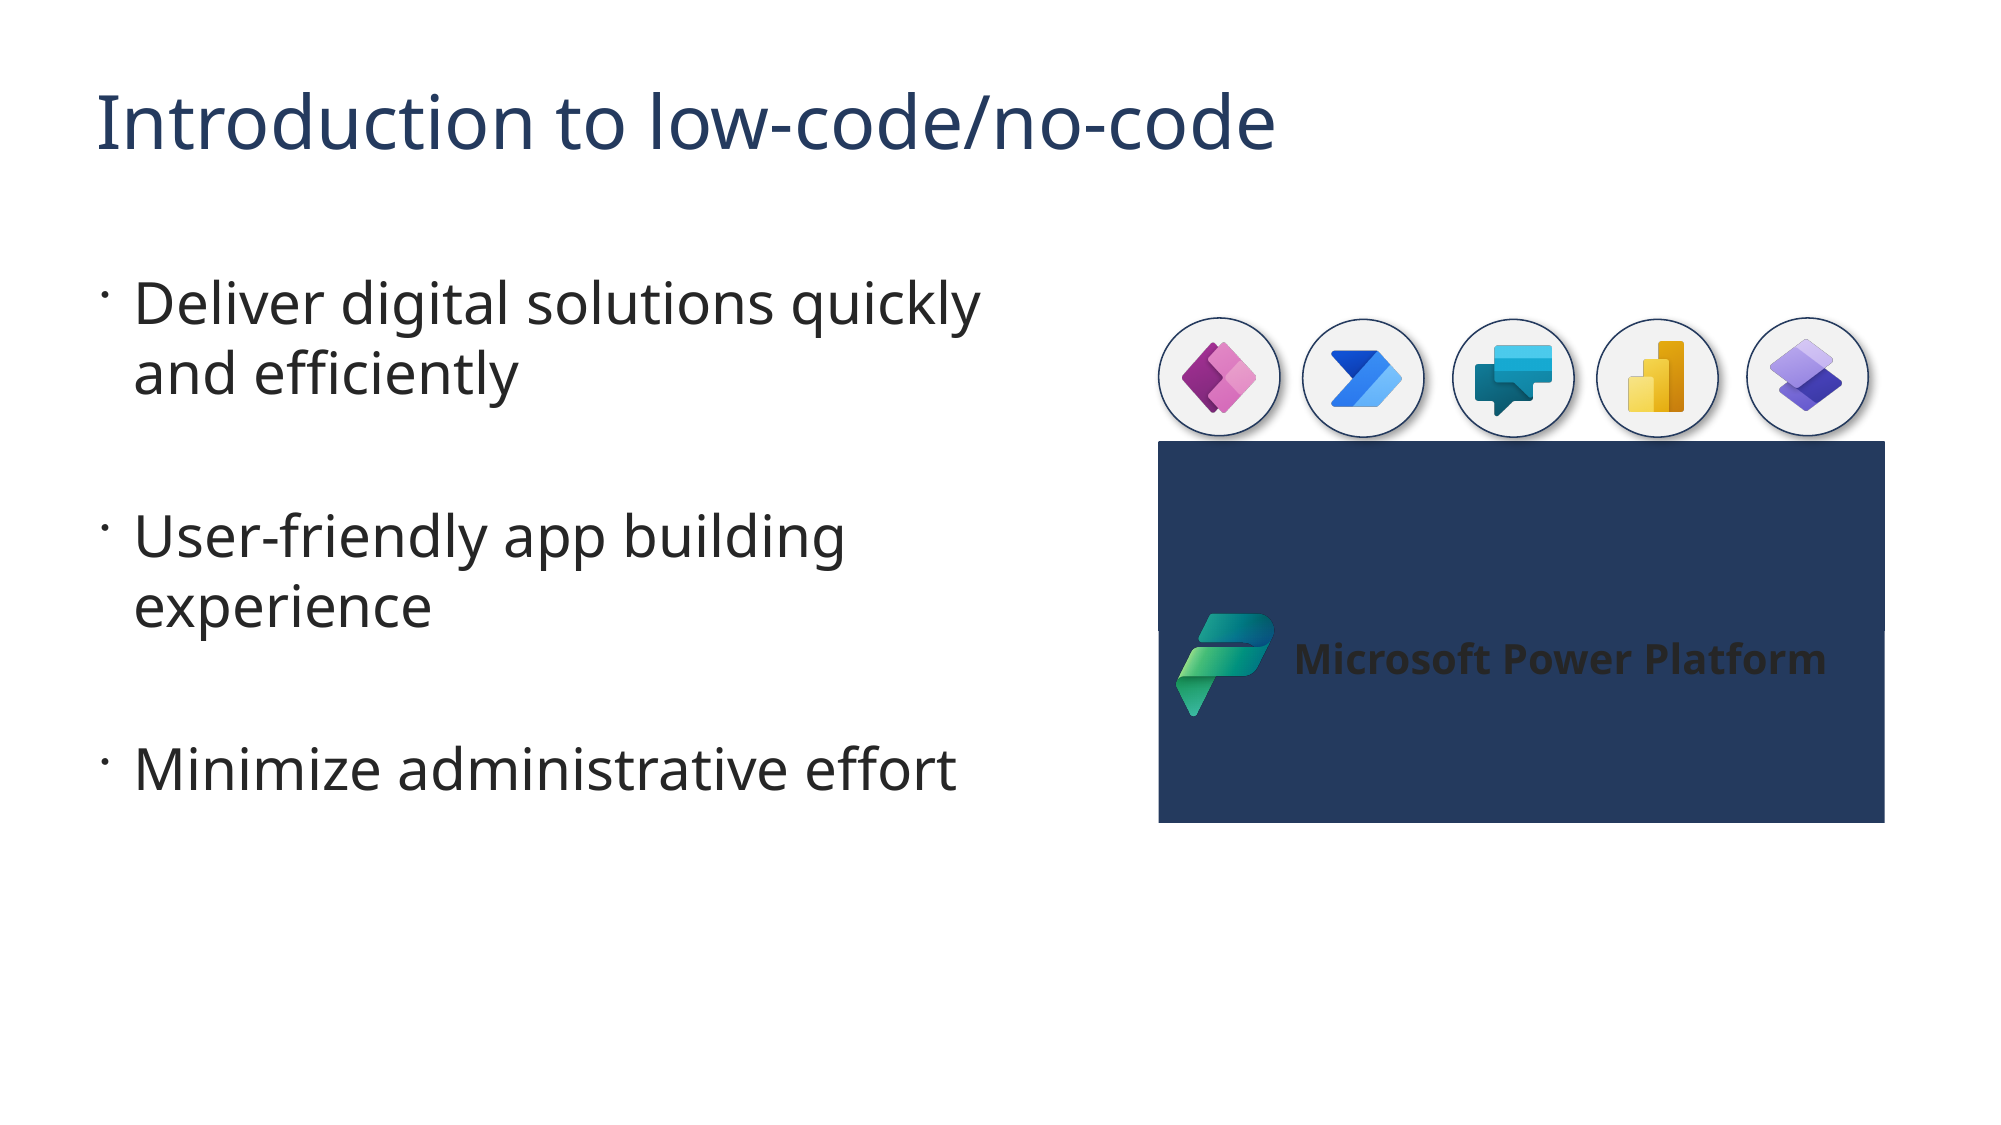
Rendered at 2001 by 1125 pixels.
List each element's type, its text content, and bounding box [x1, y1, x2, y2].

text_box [1158, 317, 1974, 823]
title Introduction to low-code/no-code [96, 75, 1904, 166]
list Deliver digital solutions quickly and efficiently User-friendly app building experience Minimize administrative effort [96, 266, 1004, 1050]
